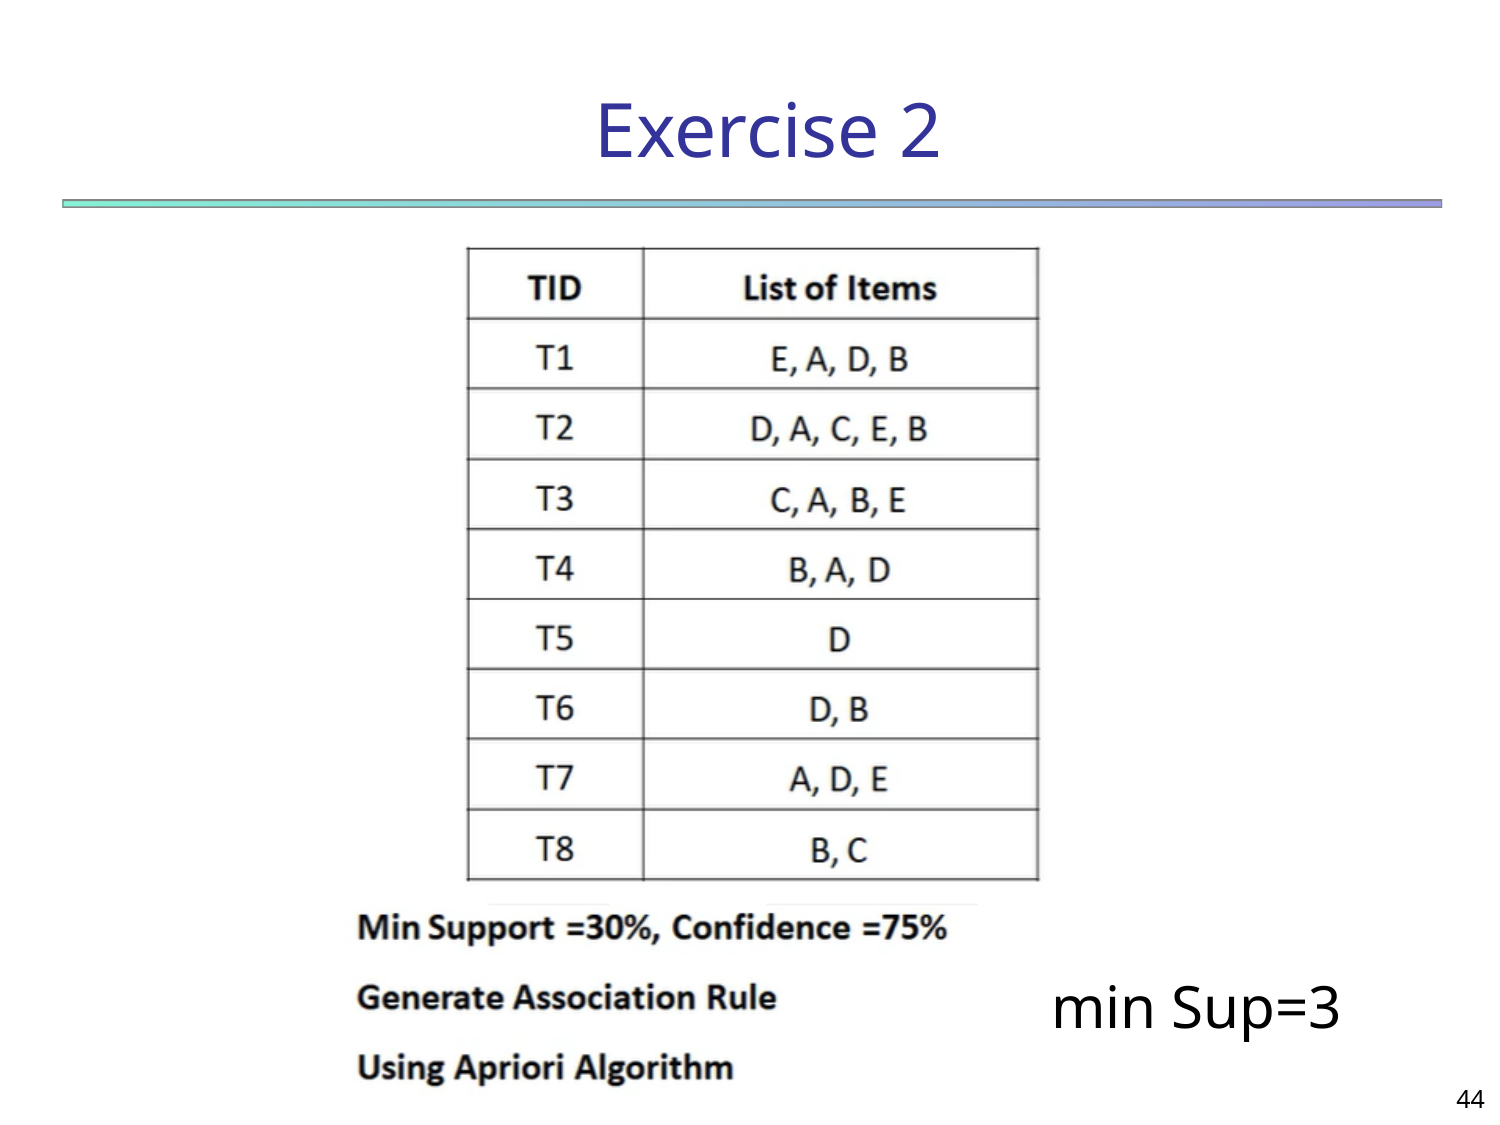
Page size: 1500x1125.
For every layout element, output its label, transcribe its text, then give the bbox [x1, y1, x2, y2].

picture [344, 230, 1052, 1109]
slide_number ‹#› [1187, 1062, 1500, 1125]
text_box Exercise 2 [87, 87, 1450, 188]
text_box min Sup=3 [1036, 955, 1500, 1056]
